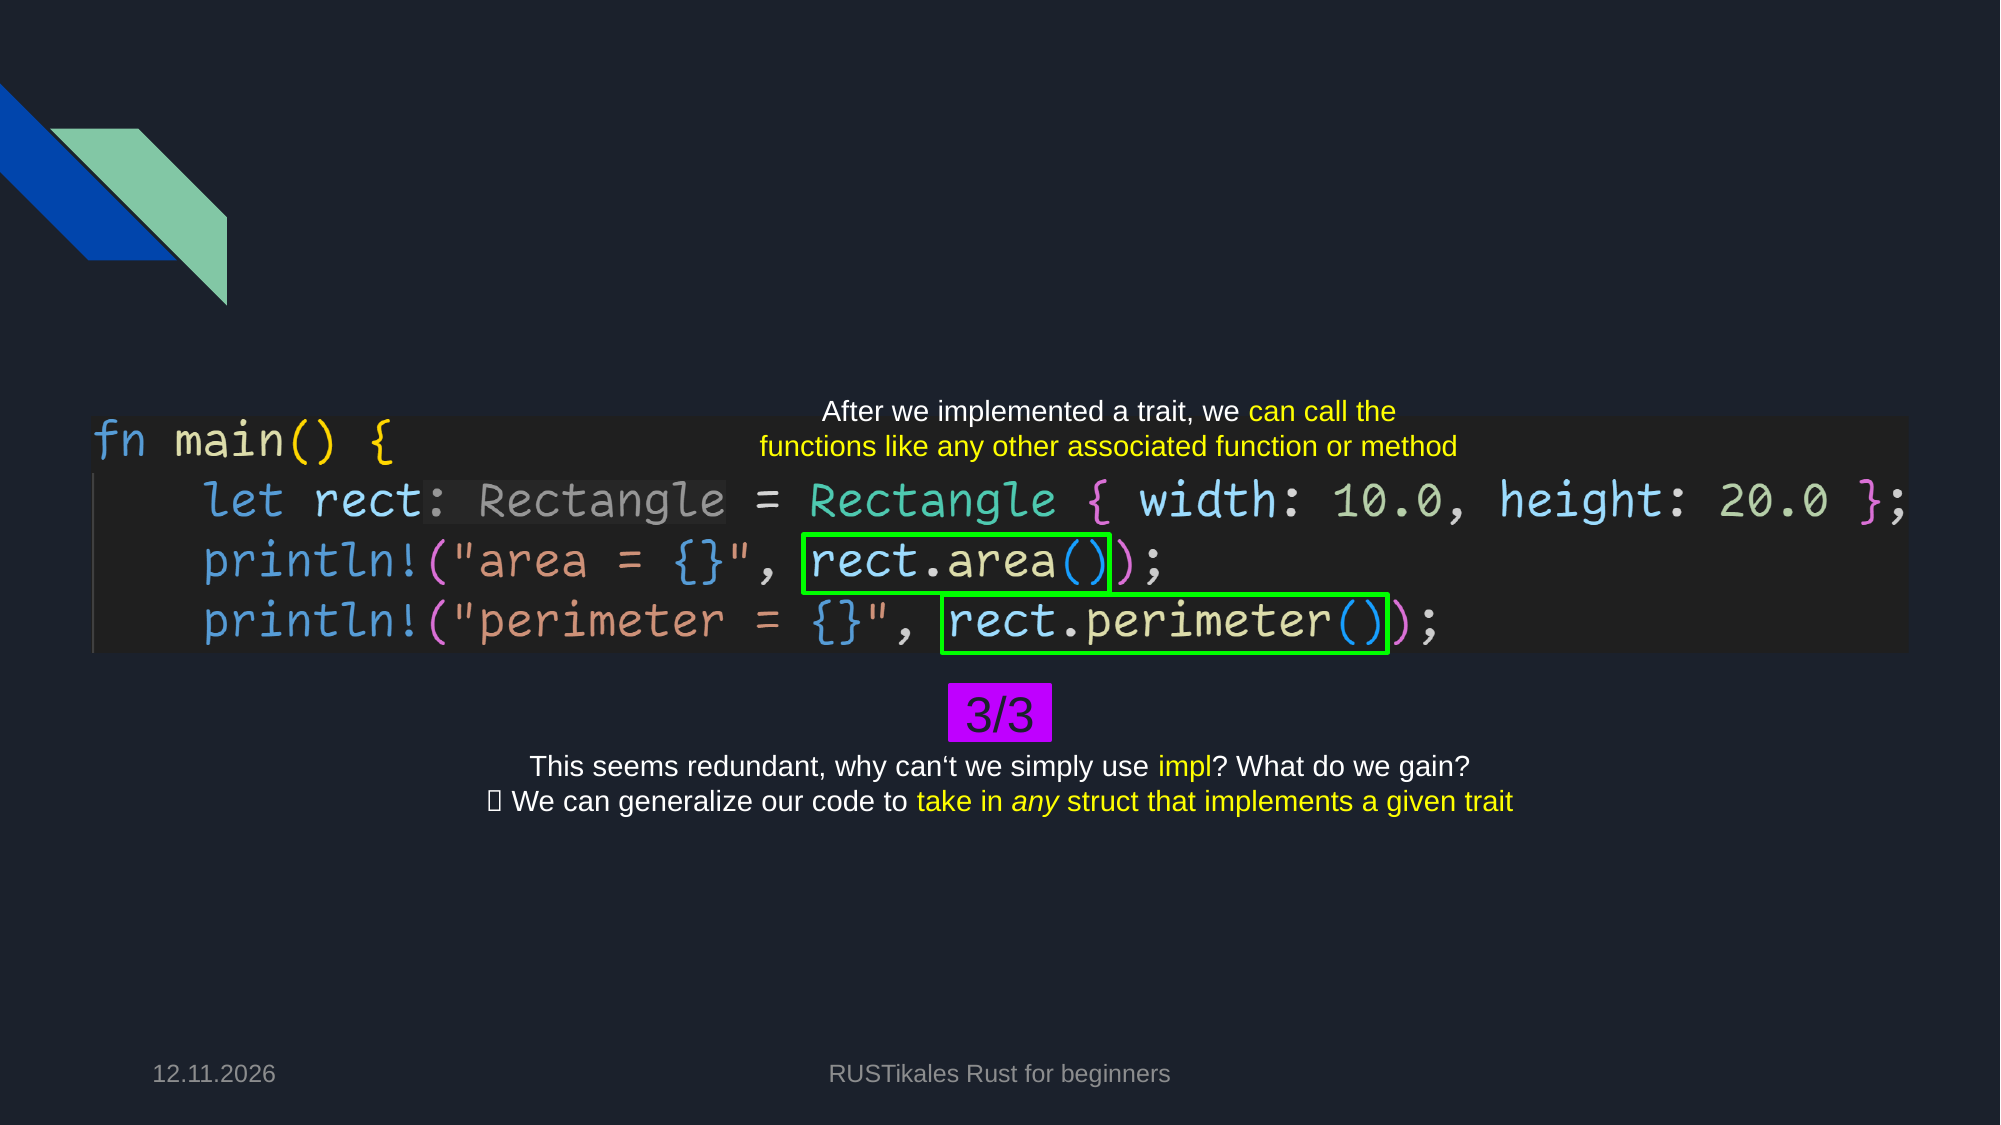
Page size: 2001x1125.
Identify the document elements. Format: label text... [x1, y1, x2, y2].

text_box 3/3 [948, 683, 1052, 740]
picture [90, 416, 1909, 654]
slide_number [137, 1042, 588, 1103]
text_box After we implemented a trait, we can call the functions like any other associated function or method [744, 384, 1475, 414]
text_box This seems redundant, why can‘t we simply use impl? What do we gain?  We can generalize our code to take in any struct that implements a given trait [470, 740, 1529, 825]
footer RUSTikales Rust for beginners [662, 1042, 1338, 1103]
